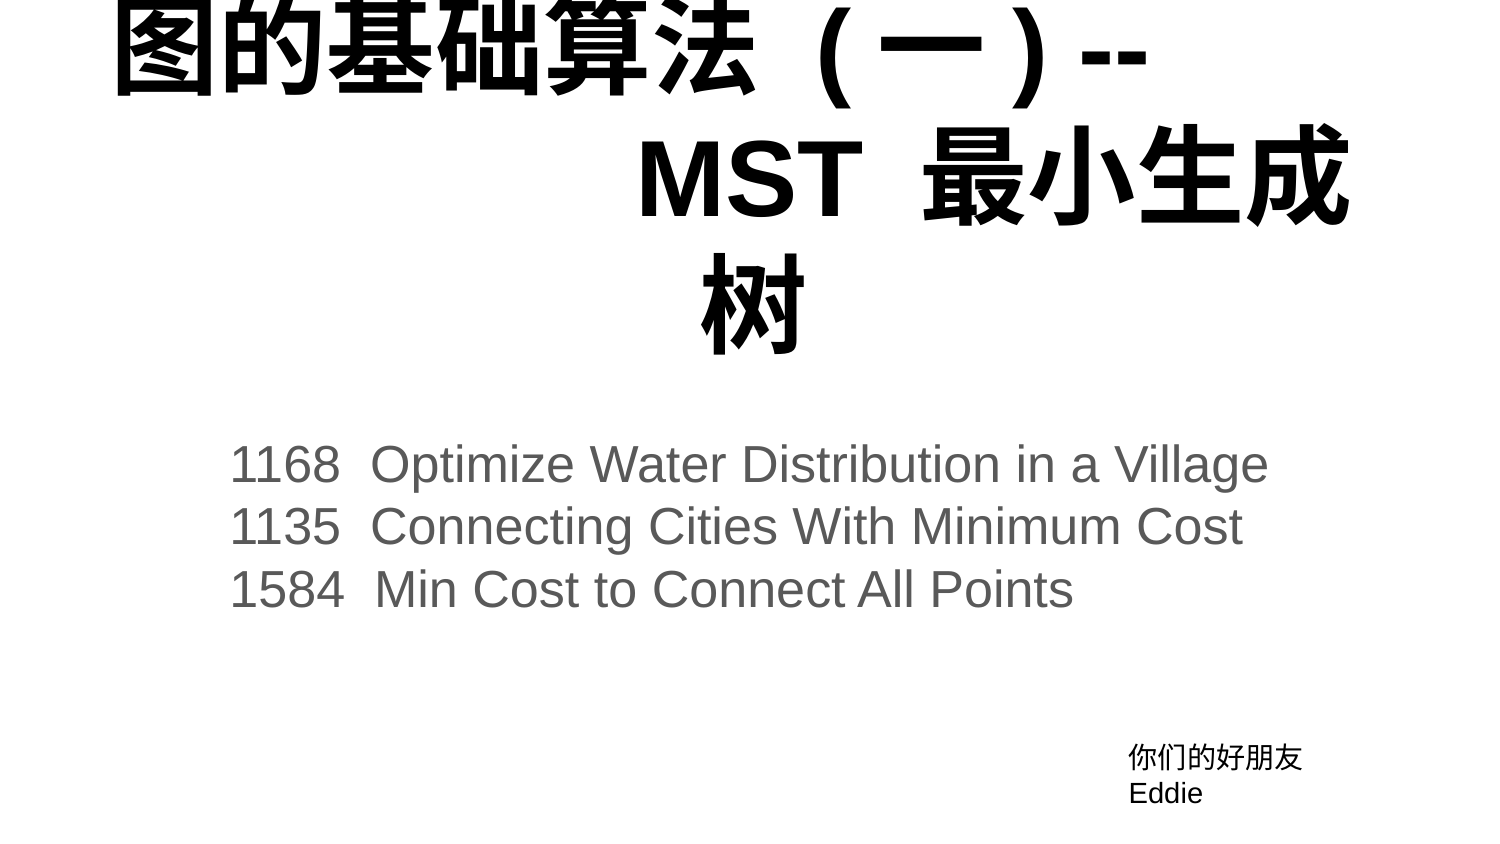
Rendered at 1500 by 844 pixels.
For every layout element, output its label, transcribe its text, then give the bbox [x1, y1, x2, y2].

title 图的基础算法 (一) -- MST 最小生成树 [95, 122, 1413, 383]
text_box 你们的好朋友Eddie [1113, 723, 1395, 787]
subtitle 1168 Optimize Water Distribution in a Village 1135 Connecting Cities With Minimum Cost 1584 Min Cost to Connect All Points [214, 415, 1345, 660]
